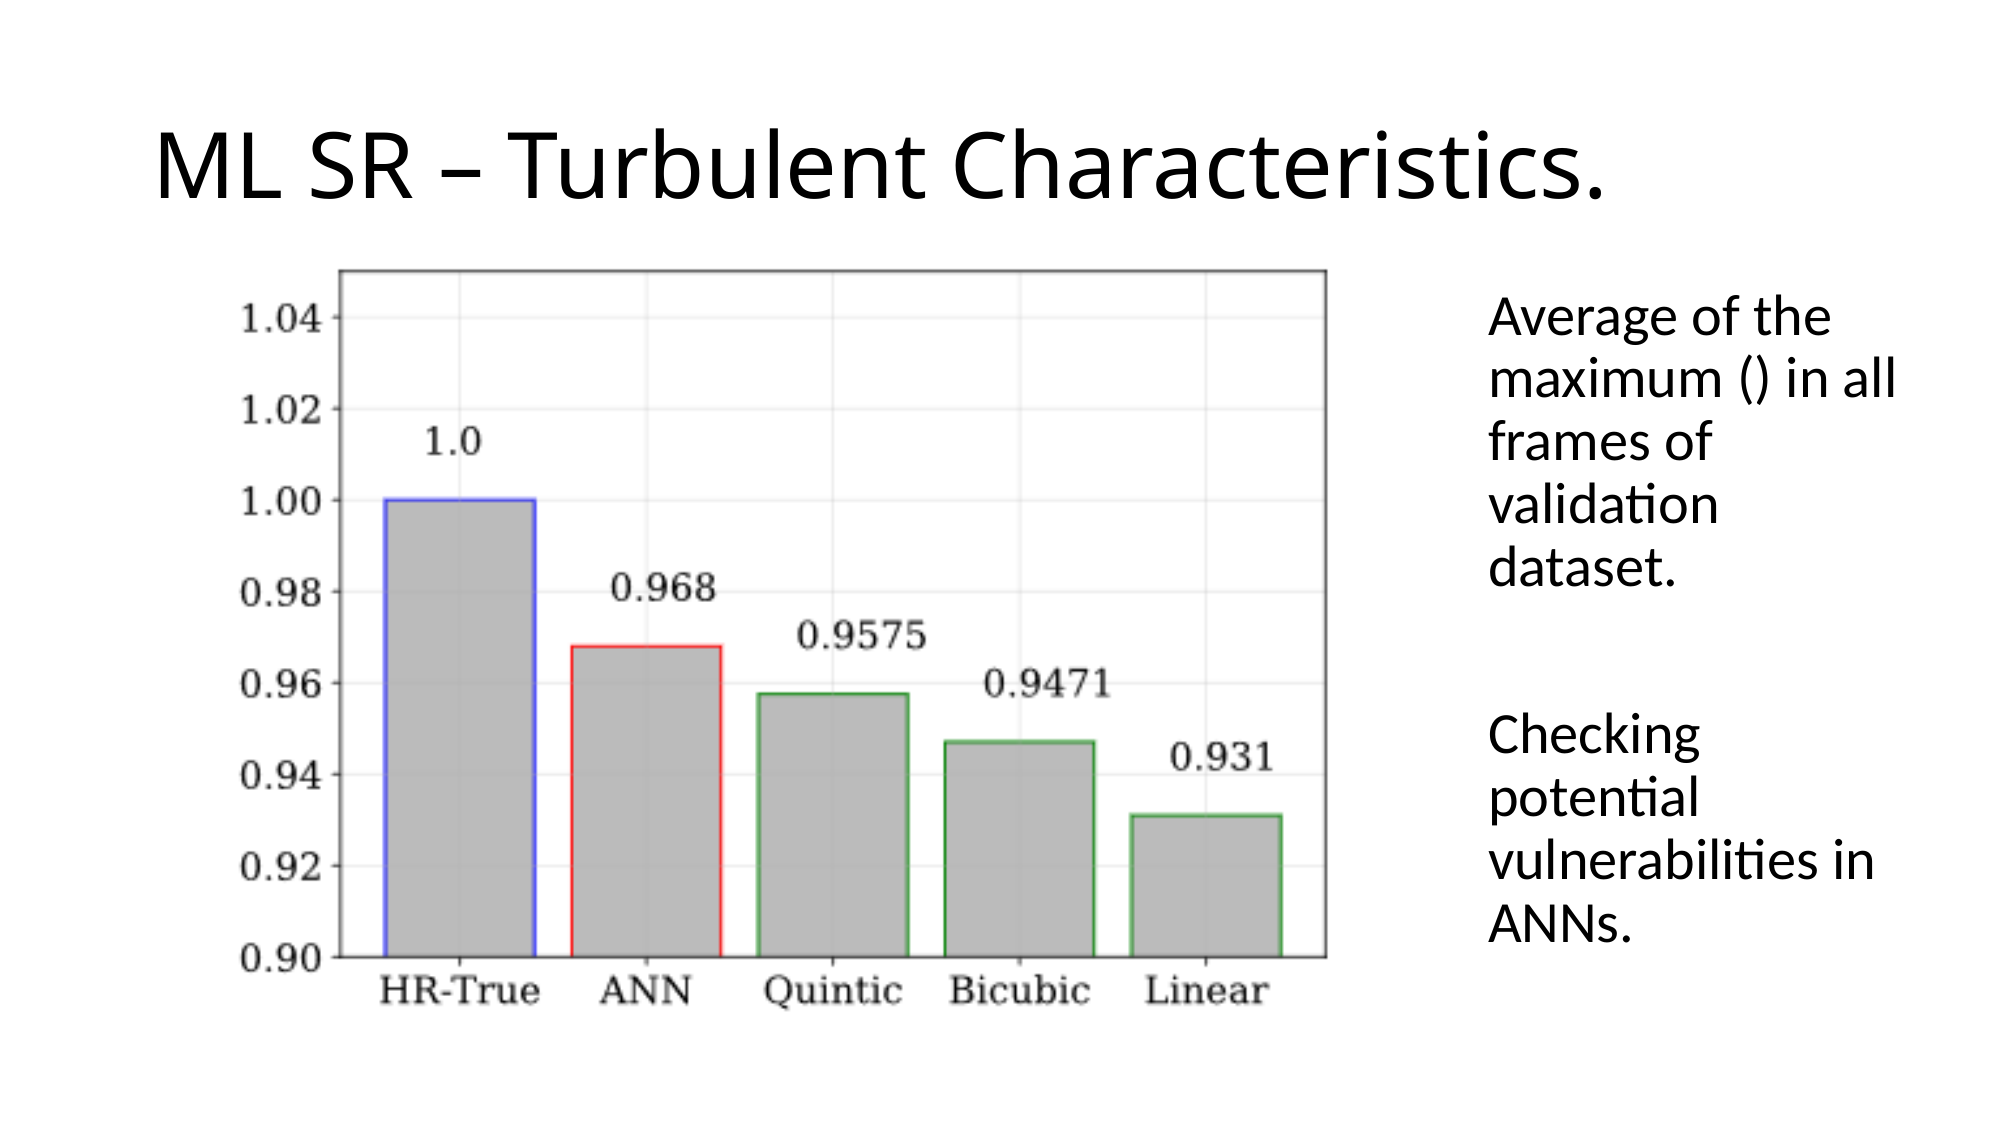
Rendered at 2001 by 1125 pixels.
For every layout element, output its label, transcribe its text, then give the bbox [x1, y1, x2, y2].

title ML SR – Turbulent Characteristics. [137, 59, 1863, 278]
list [180, 213, 1375, 1056]
